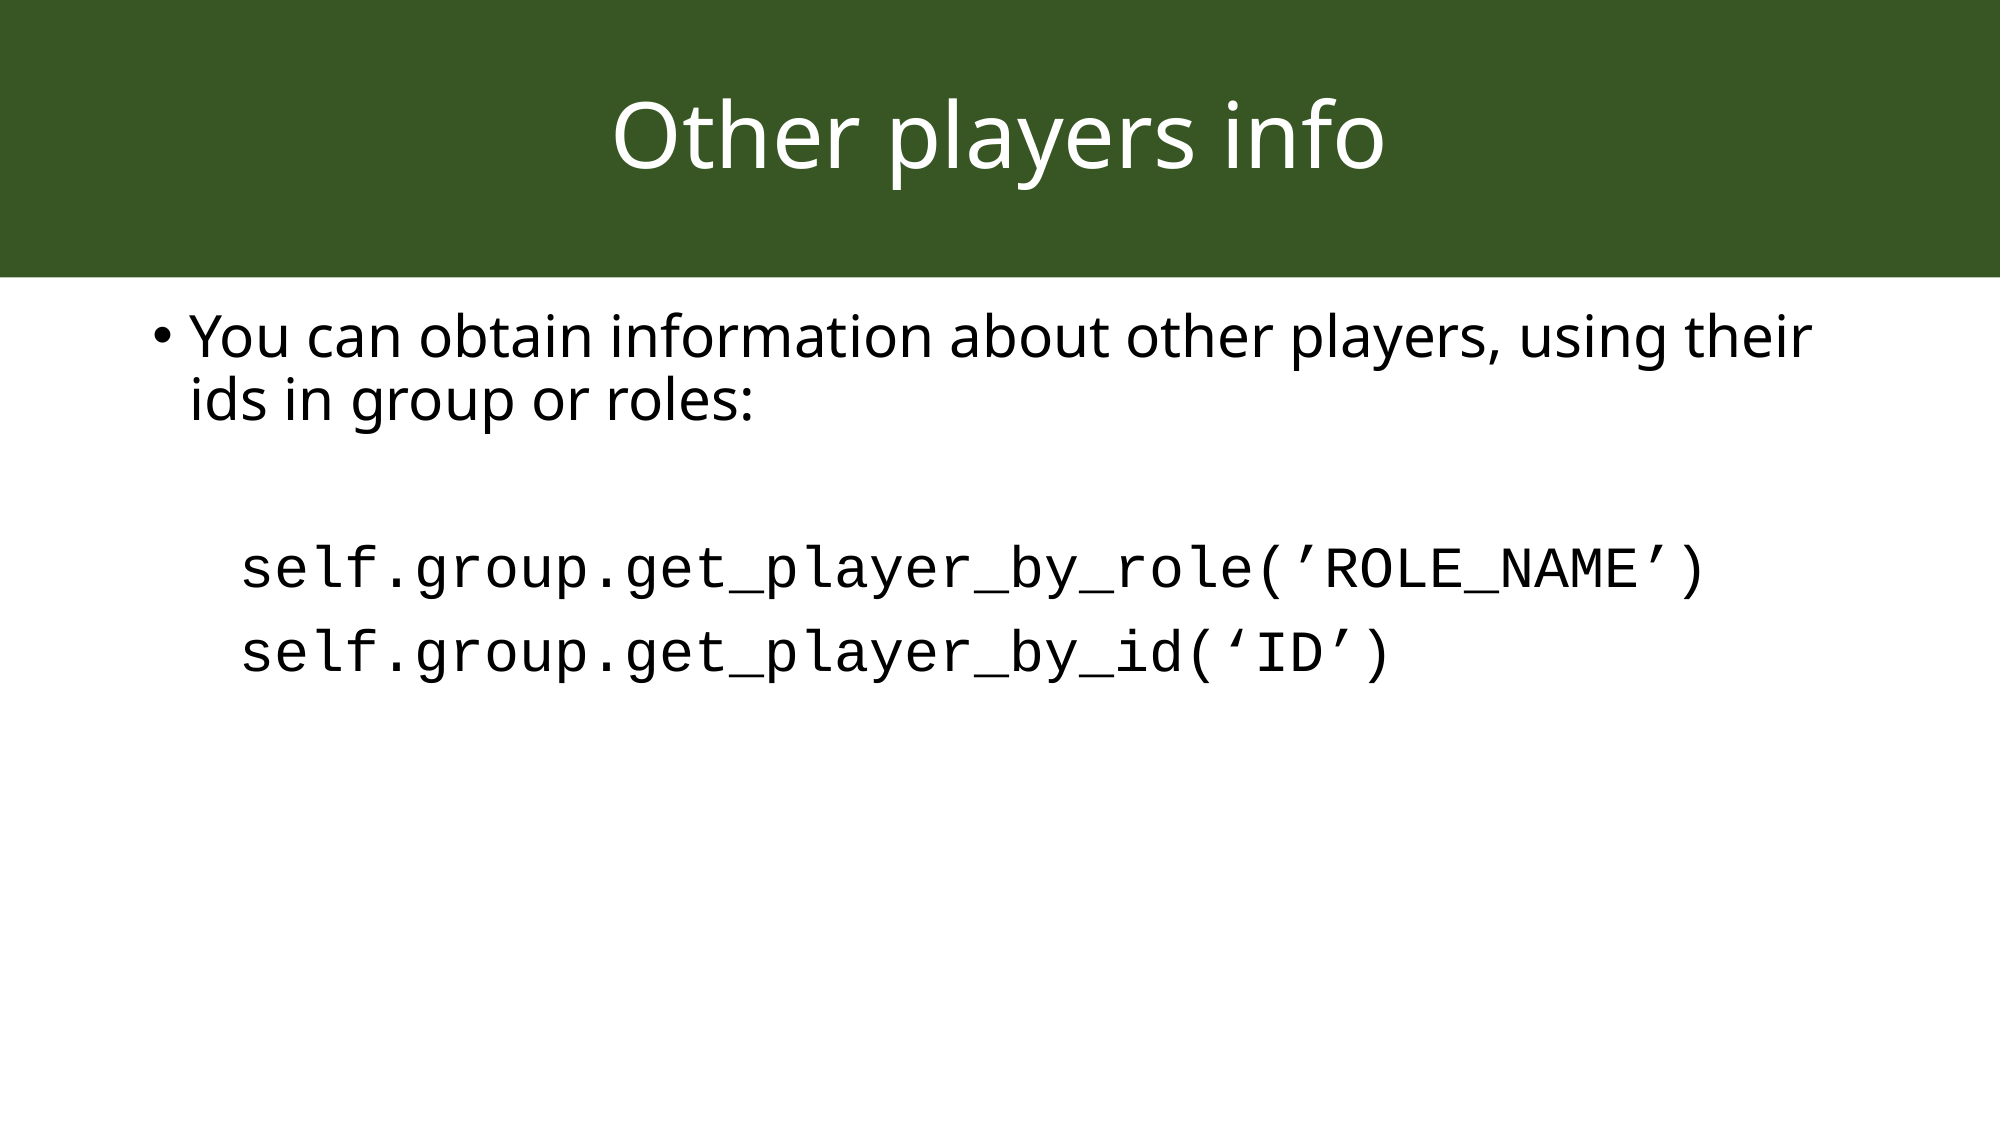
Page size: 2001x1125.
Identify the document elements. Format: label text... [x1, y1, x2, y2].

title Other players info [0, 0, 2000, 278]
list You can obtain information about other players, using their ids in group or roles: self.group.get_player_by_role(’ROLE_NAME’) self.group.get_player_by_id(‘ID’) [137, 299, 1863, 1014]
